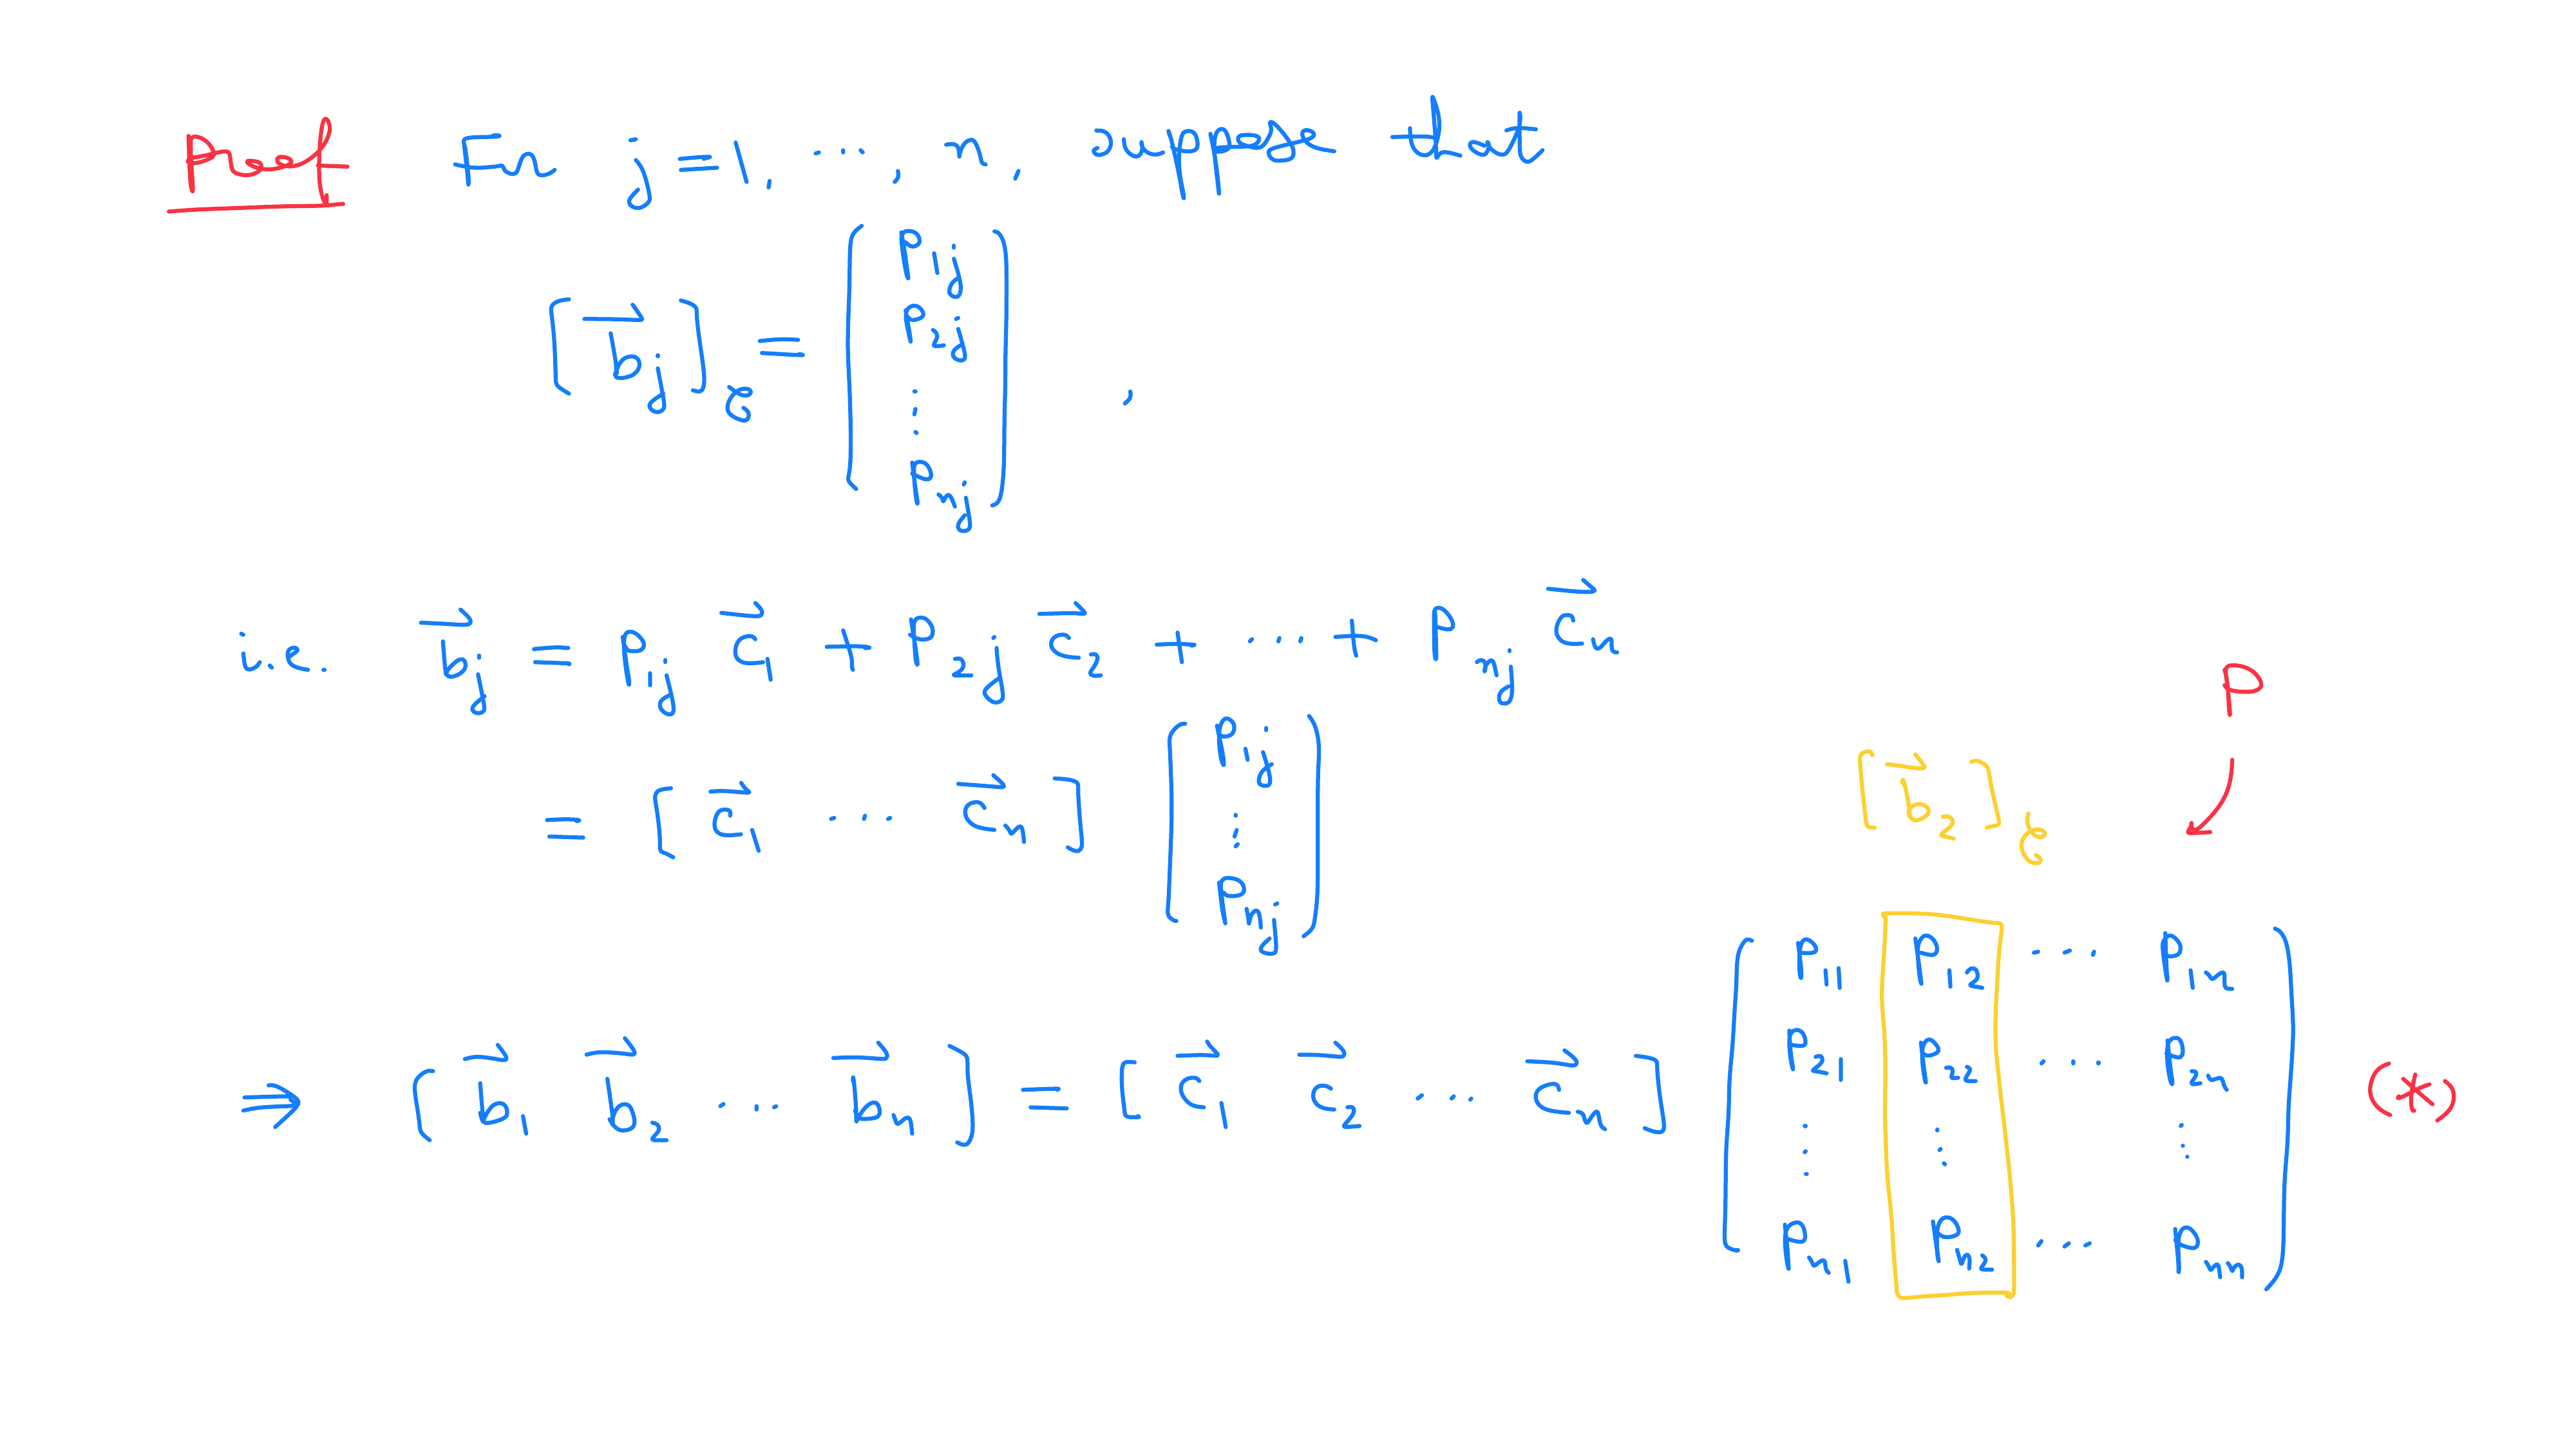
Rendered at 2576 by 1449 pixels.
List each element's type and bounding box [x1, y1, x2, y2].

text_box [168, 96, 2454, 1298]
